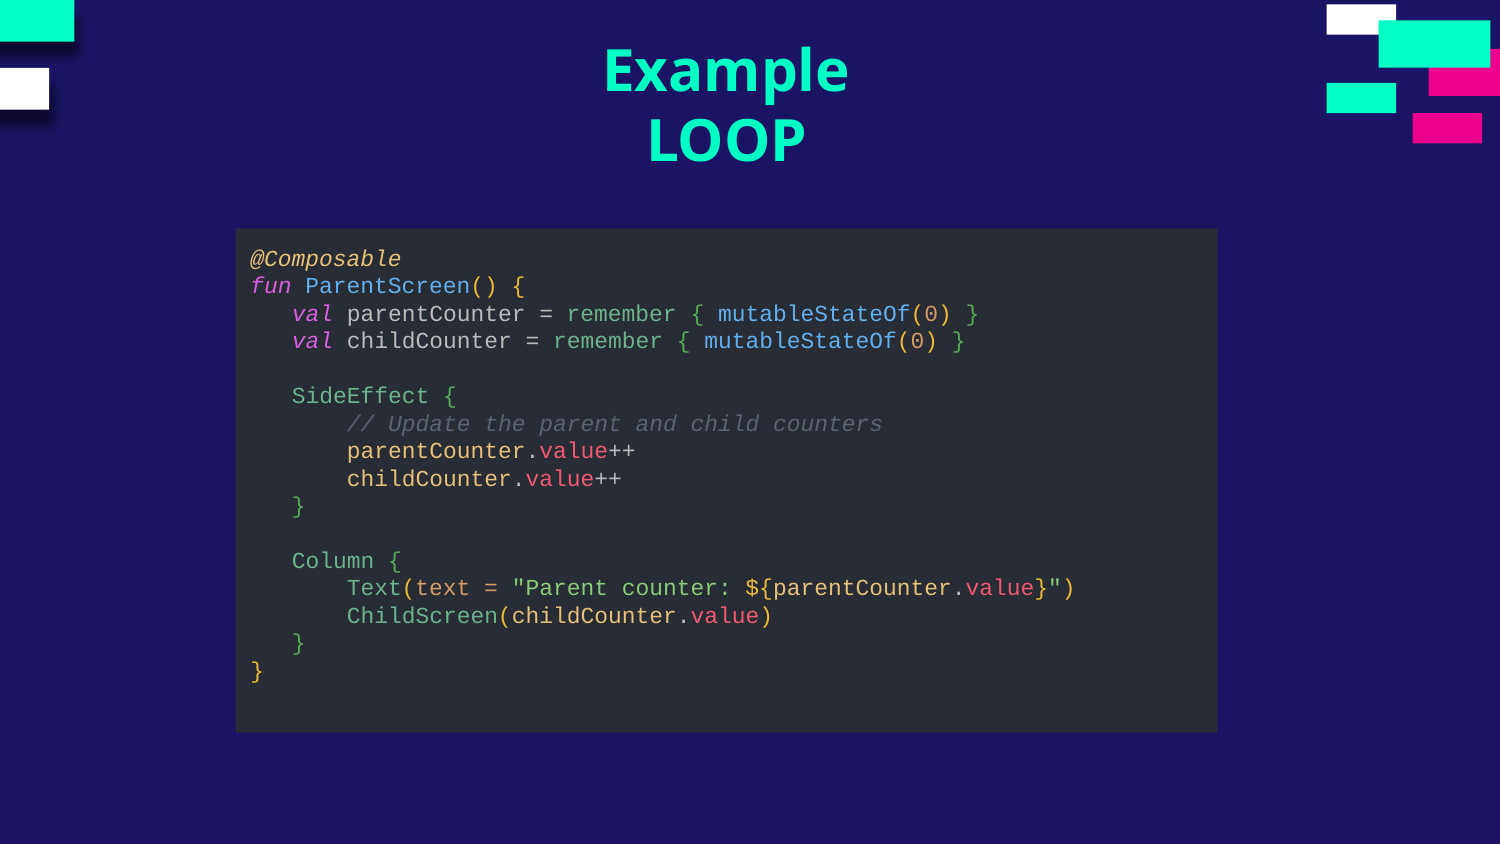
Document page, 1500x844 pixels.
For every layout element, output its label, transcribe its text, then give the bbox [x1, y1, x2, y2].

text_box [1428, 48, 1500, 96]
text_box [0, 67, 50, 110]
text_box [1326, 4, 1397, 35]
text_box @Composable fun ParentScreen() { val parentCounter = remember { mutableStateOf(0) } val childCounter = remember { mutableStateOf(0) } SideEffect { // Update the parent and child counters parentCounter.value++ childCounter.value++ } Column { Text(text = "Parent counter: ${parentCounter.value}") ChildScreen(childCounter.value) } } [235, 228, 1218, 733]
text_box [1326, 82, 1397, 114]
title Example LOOP [443, 17, 1010, 128]
text_box [1378, 20, 1491, 68]
text_box [1412, 113, 1483, 144]
text_box [0, 0, 75, 42]
